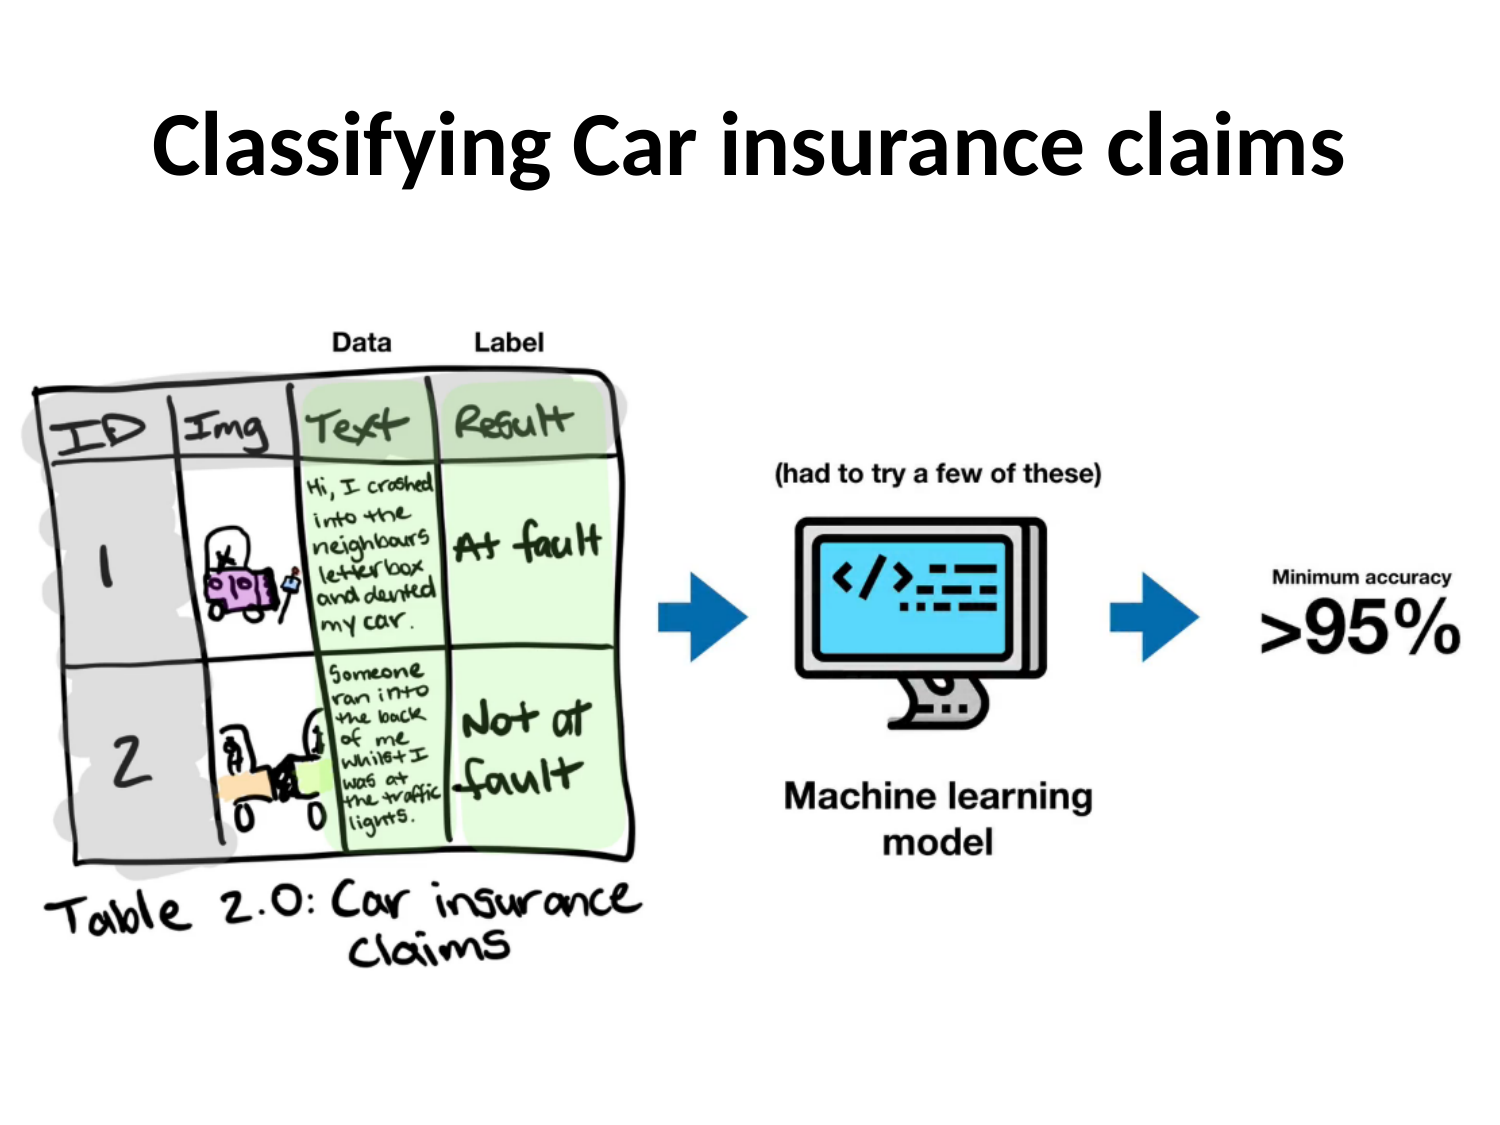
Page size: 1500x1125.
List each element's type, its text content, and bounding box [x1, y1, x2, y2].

title Classifying Car insurance claims [75, 45, 1425, 233]
picture [17, 314, 1479, 974]
